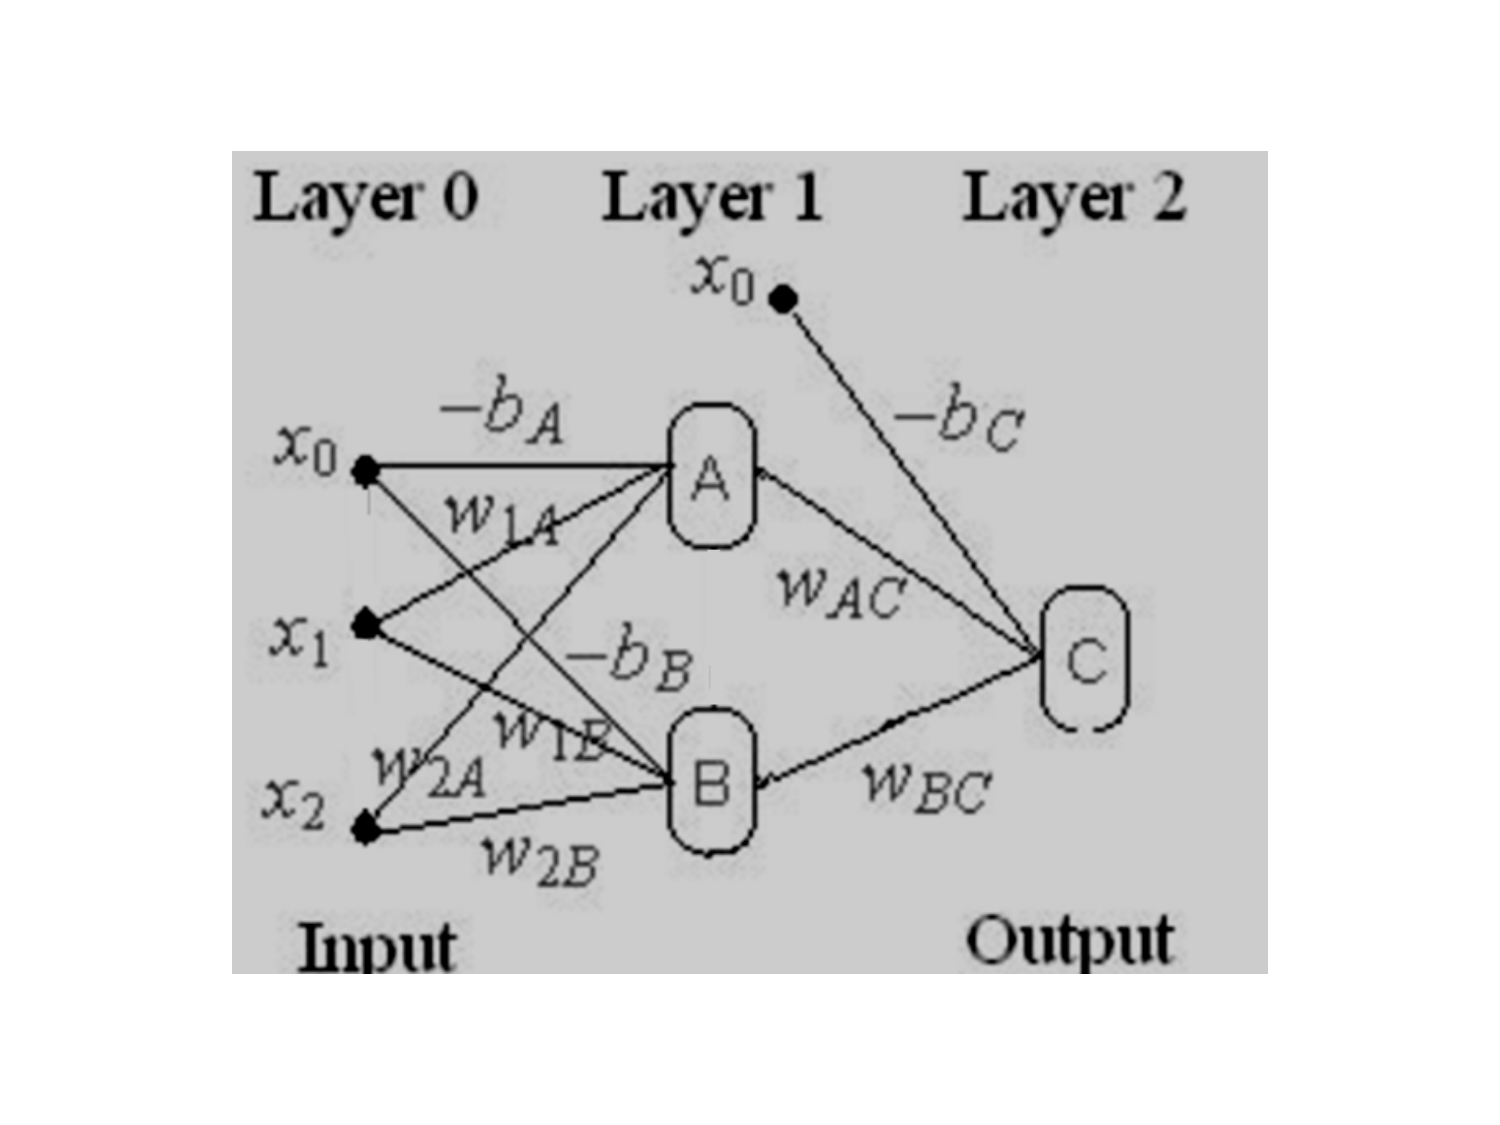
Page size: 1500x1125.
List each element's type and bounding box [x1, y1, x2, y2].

picture [232, 151, 1268, 974]
